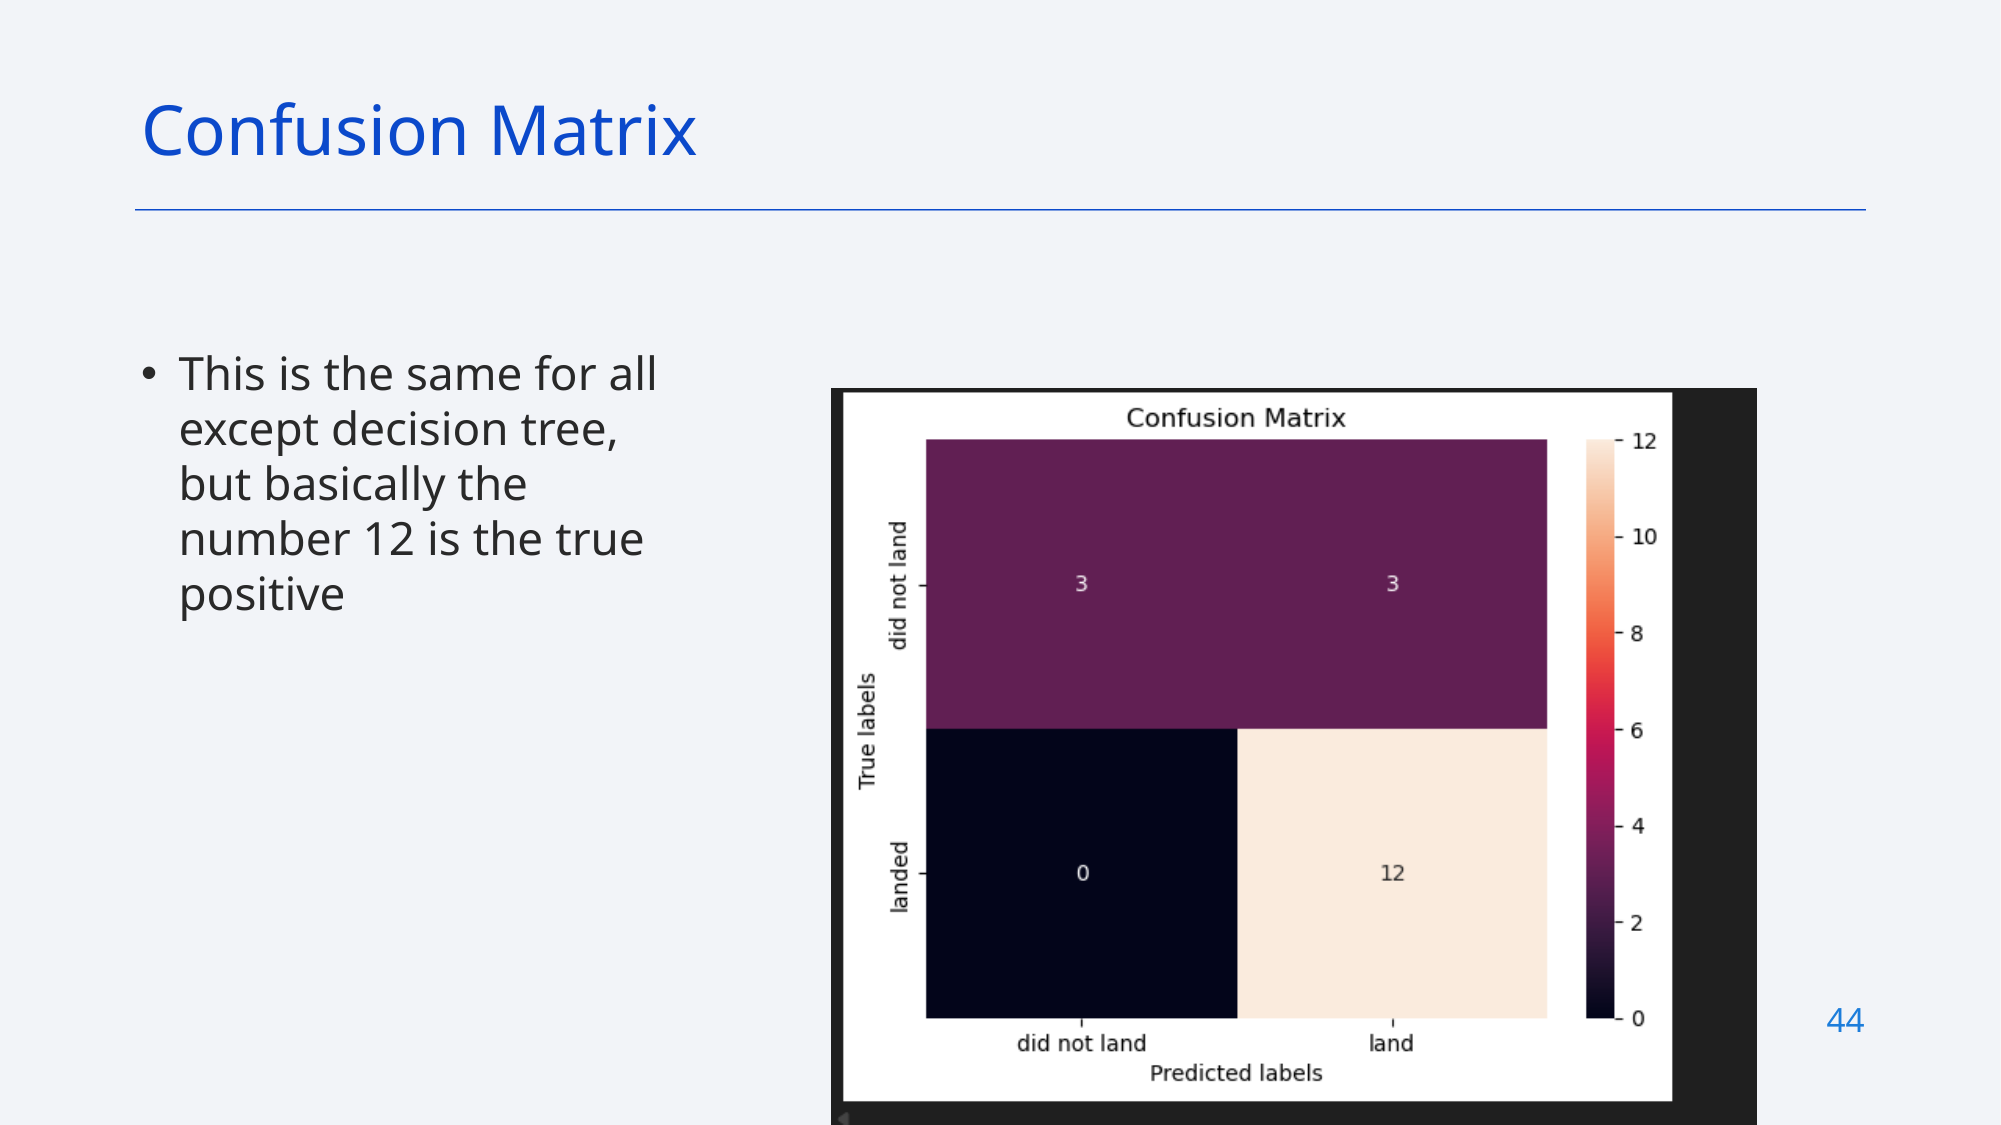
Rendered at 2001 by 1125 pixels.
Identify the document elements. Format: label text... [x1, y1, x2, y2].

picture [0, 0, 2001, 1125]
text_box Confusion Matrix [126, 88, 1852, 179]
slide_number 44 [1757, 988, 1880, 1055]
list This is the same for all except decision tree, but basically the number 12 is the true positive [126, 337, 710, 963]
